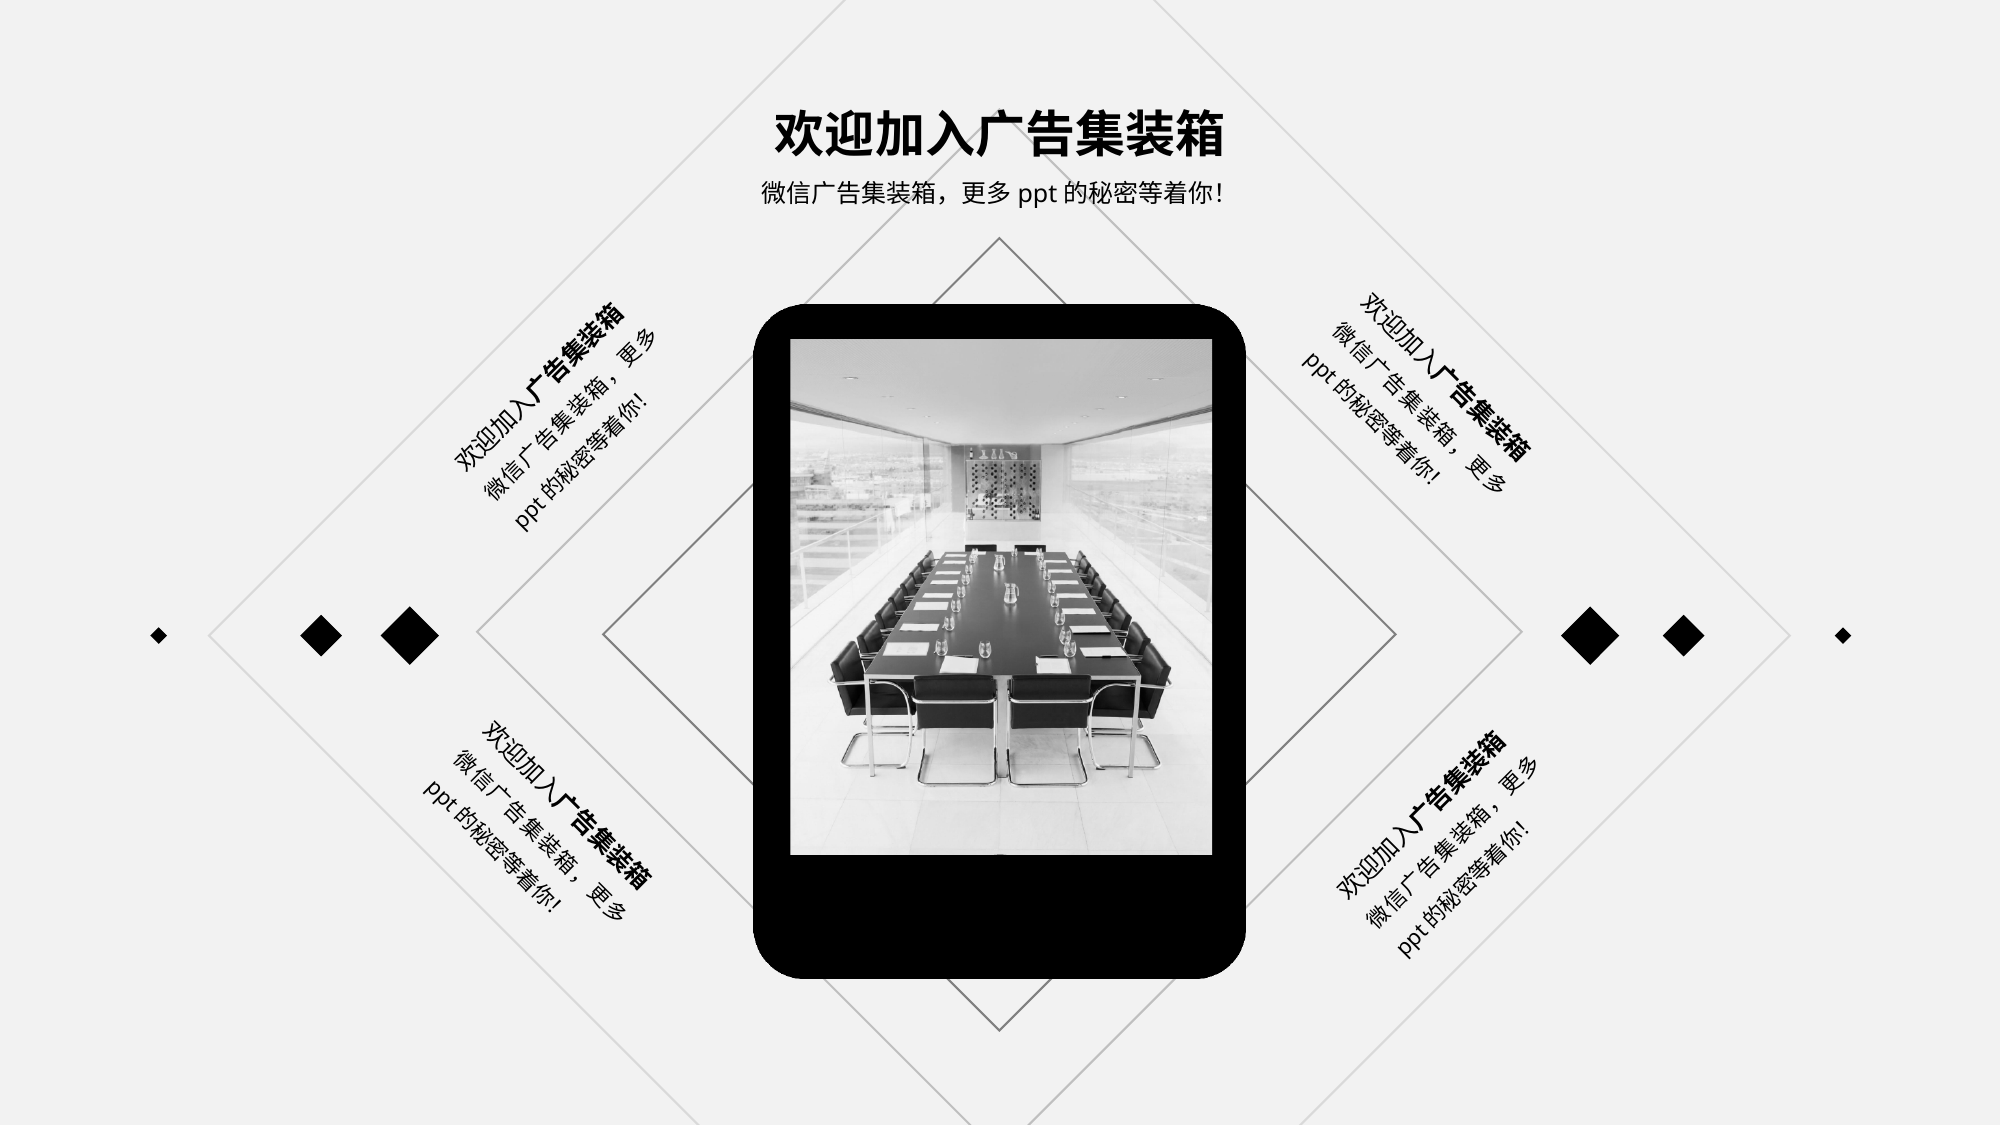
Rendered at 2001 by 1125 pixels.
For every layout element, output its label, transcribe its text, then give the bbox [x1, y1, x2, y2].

text_box 欢迎加入广告集装箱 微信广告集装箱，更多ppt的秘密等着你！ [1304, 688, 1593, 977]
text_box [778, 0, 1221, 65]
text_box 欢迎加入广告集装箱 微信广告集装箱，更多ppt的秘密等着你！ [1285, 260, 1573, 549]
text_box [228, 215, 1770, 1125]
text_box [1569, 614, 1849, 657]
text_box 欢迎加入广告集装箱 微信广告集装箱，更多ppt的秘密等着你！ [406, 688, 694, 977]
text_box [753, 304, 1246, 979]
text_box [152, 614, 431, 657]
text_box 欢迎加入广告集装箱 微信广告集装箱，更多ppt的秘密等着你！ [422, 260, 710, 549]
text_box 欢迎加入广告集装箱 微信广告集装箱，更多ppt的秘密等着你！ [497, 65, 1503, 215]
